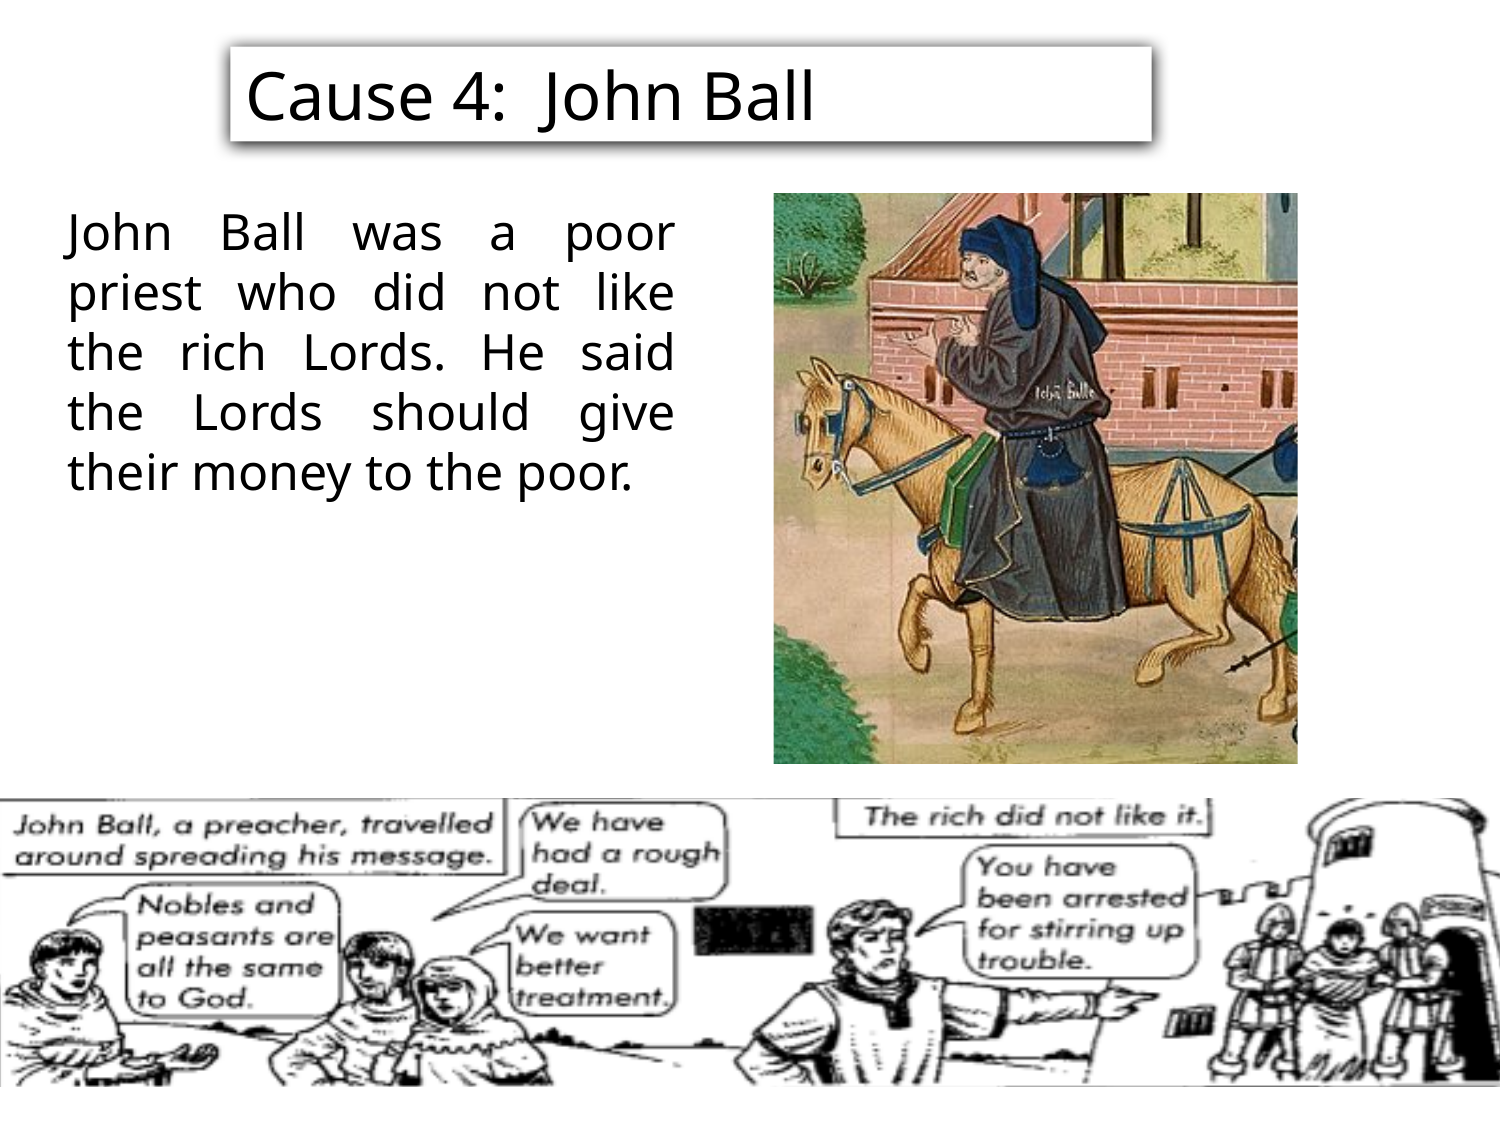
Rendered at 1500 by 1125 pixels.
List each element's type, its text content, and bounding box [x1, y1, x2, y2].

picture [0, 798, 1500, 1087]
text_box John Ball was a poor priest who did not like the rich Lords. He said the Lords should give their money to the poor. [53, 193, 692, 509]
picture [773, 193, 1298, 764]
text_box Cause 4: John Ball [228, 44, 1154, 143]
